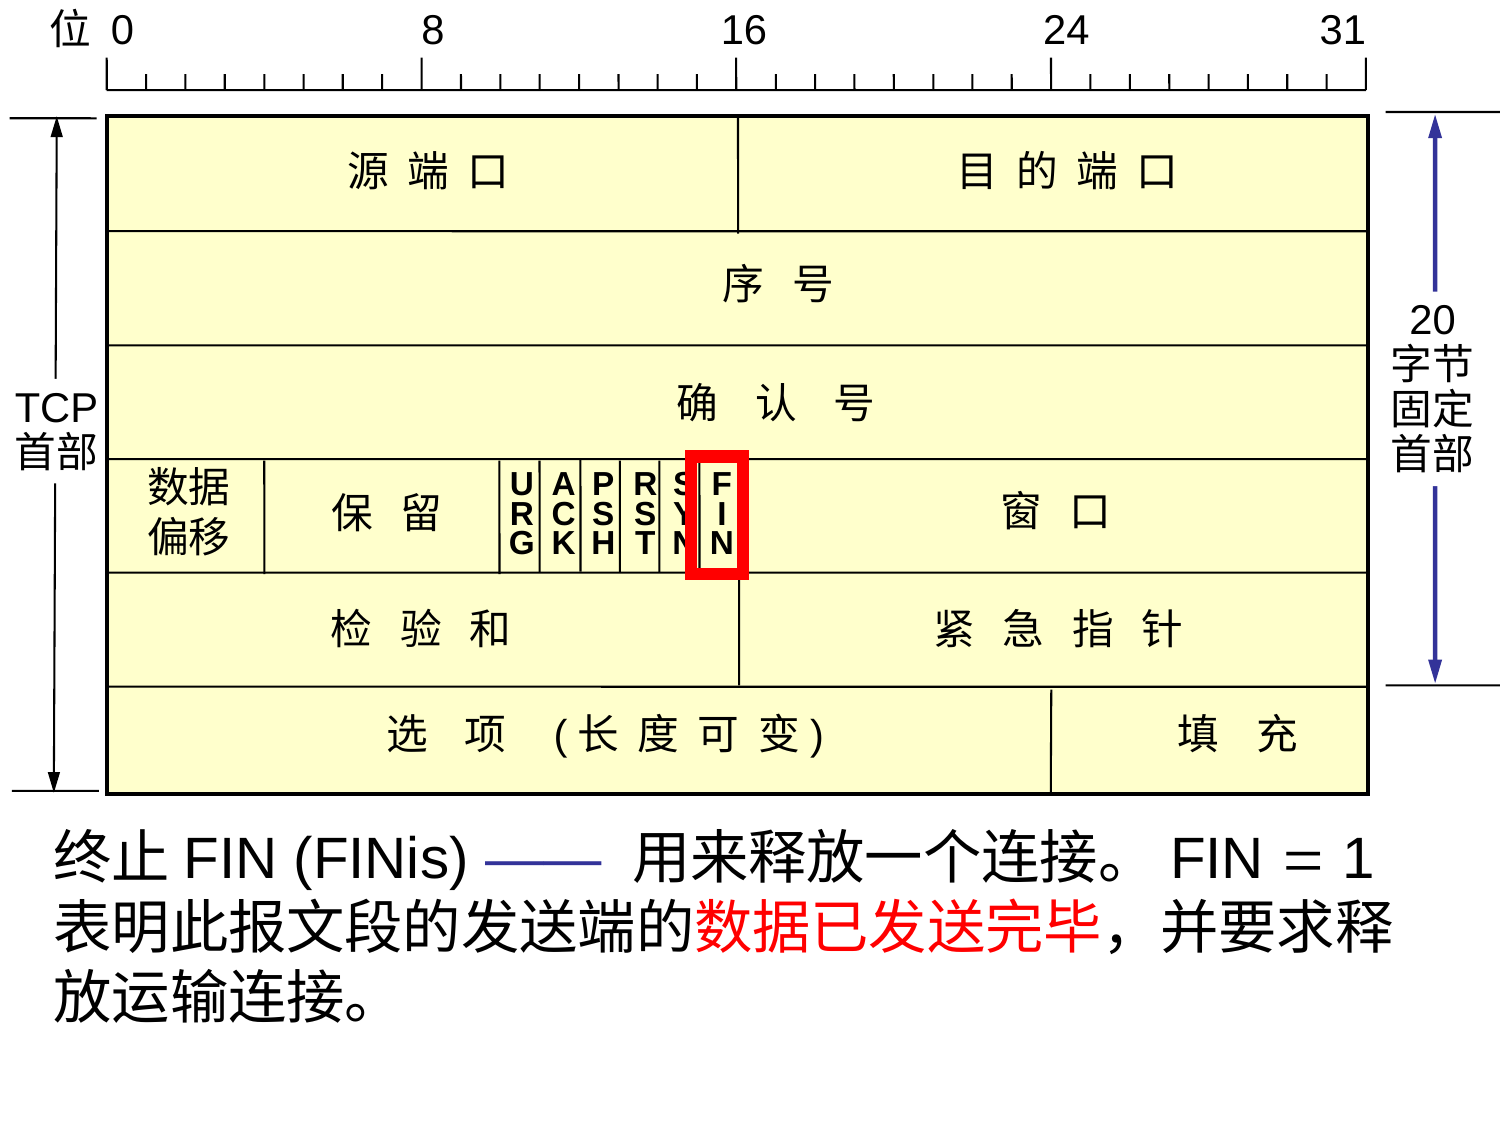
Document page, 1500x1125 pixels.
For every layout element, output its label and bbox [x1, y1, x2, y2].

text_box [0, 115, 1369, 796]
text_box [38, 812, 1450, 1038]
text_box [35, 0, 1382, 91]
text_box [1375, 114, 1490, 684]
